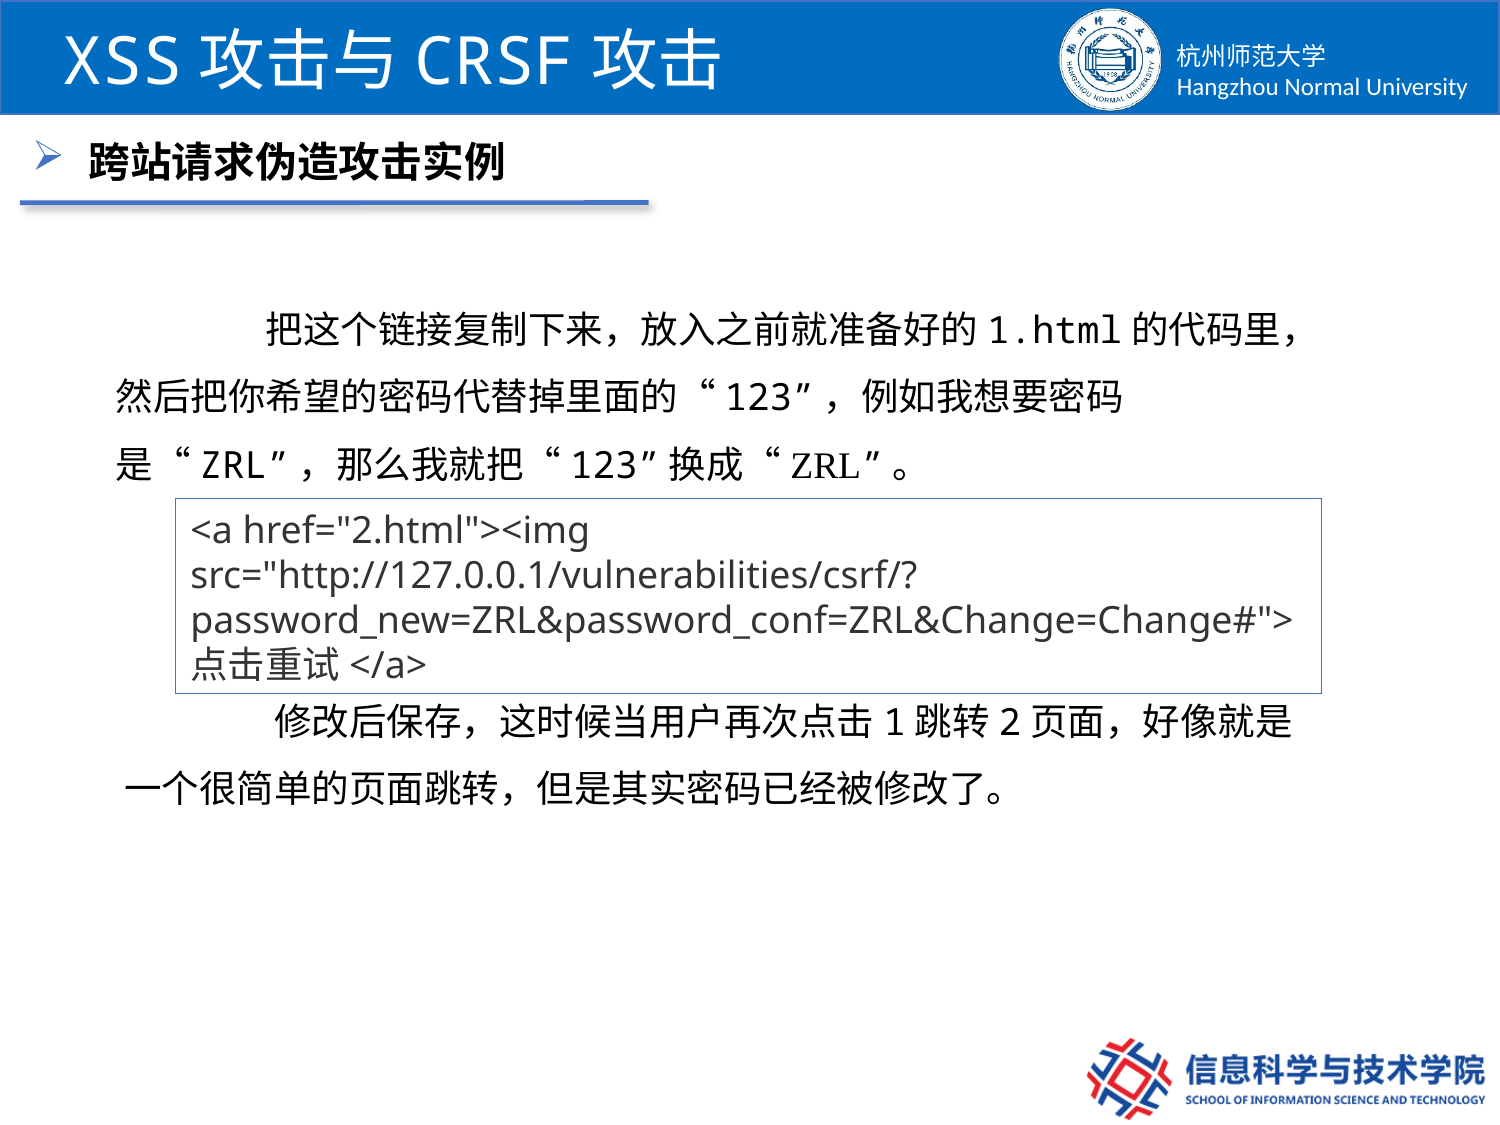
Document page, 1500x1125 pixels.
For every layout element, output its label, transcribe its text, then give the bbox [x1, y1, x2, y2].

text_box XSS攻击与CRSF攻击 [5, 11, 783, 103]
text_box <a href="2.html"><img src="http://127.0.0.1/vulnerabilities/csrf/?password_new=ZRL&password_conf=ZRL&Change=Change#">点击重试</a> [175, 498, 1322, 694]
text_box 跨站请求伪造攻击实例 [17, 127, 750, 243]
picture [1057, 6, 1163, 112]
text_box [0, 0, 1500, 115]
picture [1072, 1037, 1500, 1122]
text_box 杭州师范大学 Hangzhou Normal University [1163, 32, 1500, 108]
text_box 把这个链接复制下来，放入之前就准备好的1.html的代码里，然后把你希望的密码代替掉里面的“123”，例如我想要密码是“ZRL”，那么我就把“123”换成“ZRL”。 [100, 275, 1326, 494]
text_box 修改后保存，这时候当用户再次点击1跳转2页面，好像就是一个很简单的页面跳转，但是其实密码已经被修改了。 [109, 668, 1335, 818]
